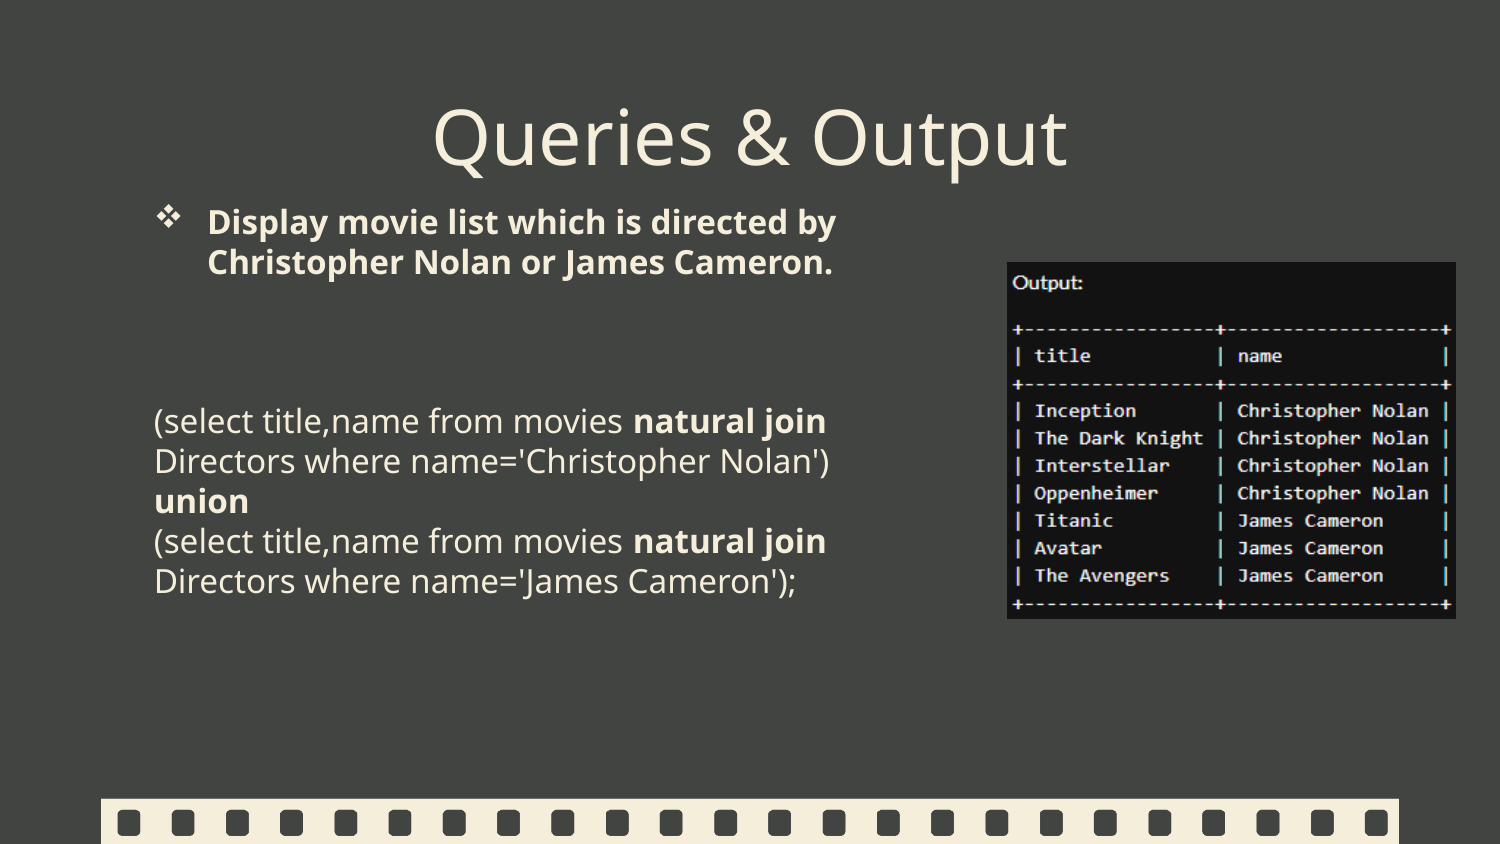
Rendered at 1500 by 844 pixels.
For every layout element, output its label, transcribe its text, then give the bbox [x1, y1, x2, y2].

picture [1007, 262, 1457, 619]
picture [100, 796, 1399, 844]
title Queries & Output [116, 72, 1383, 167]
list Display movie list which is directed by Christopher Nolan or James Cameron. (select title,name from movies natural join Directors where name='Christopher Nolan') union (select title,name from movies natural join Directors where name='James Cameron'); [116, 186, 971, 771]
